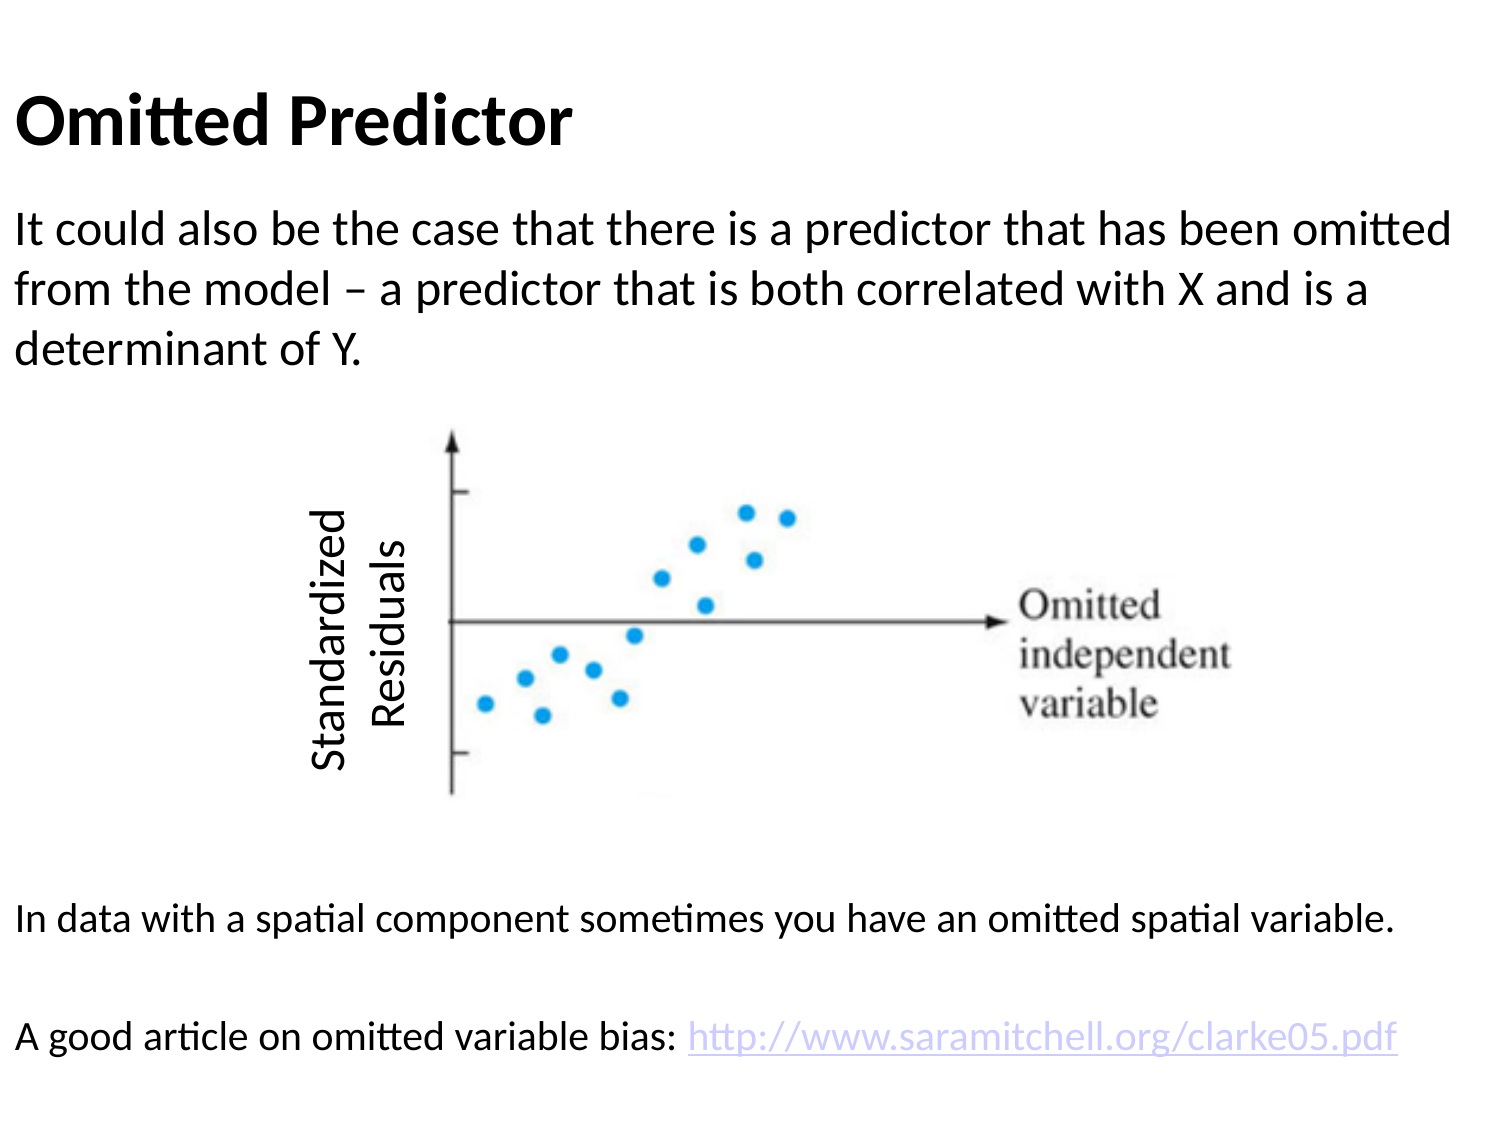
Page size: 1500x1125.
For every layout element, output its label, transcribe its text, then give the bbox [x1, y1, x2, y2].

text_box In data with a spatial component sometimes you have an omitted spatial variable. [0, 883, 1438, 949]
title Omitted Predictor [0, 52, 1388, 179]
text_box A good article on omitted variable bias: http://www.saramitchell.org/clarke05.pdf [0, 1001, 1450, 1067]
text_box It could also be the case that there is a predictor that has been omitted from the model – a predictor that is both correlated with X and is a determinant of Y. [0, 187, 1500, 503]
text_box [287, 365, 1249, 916]
